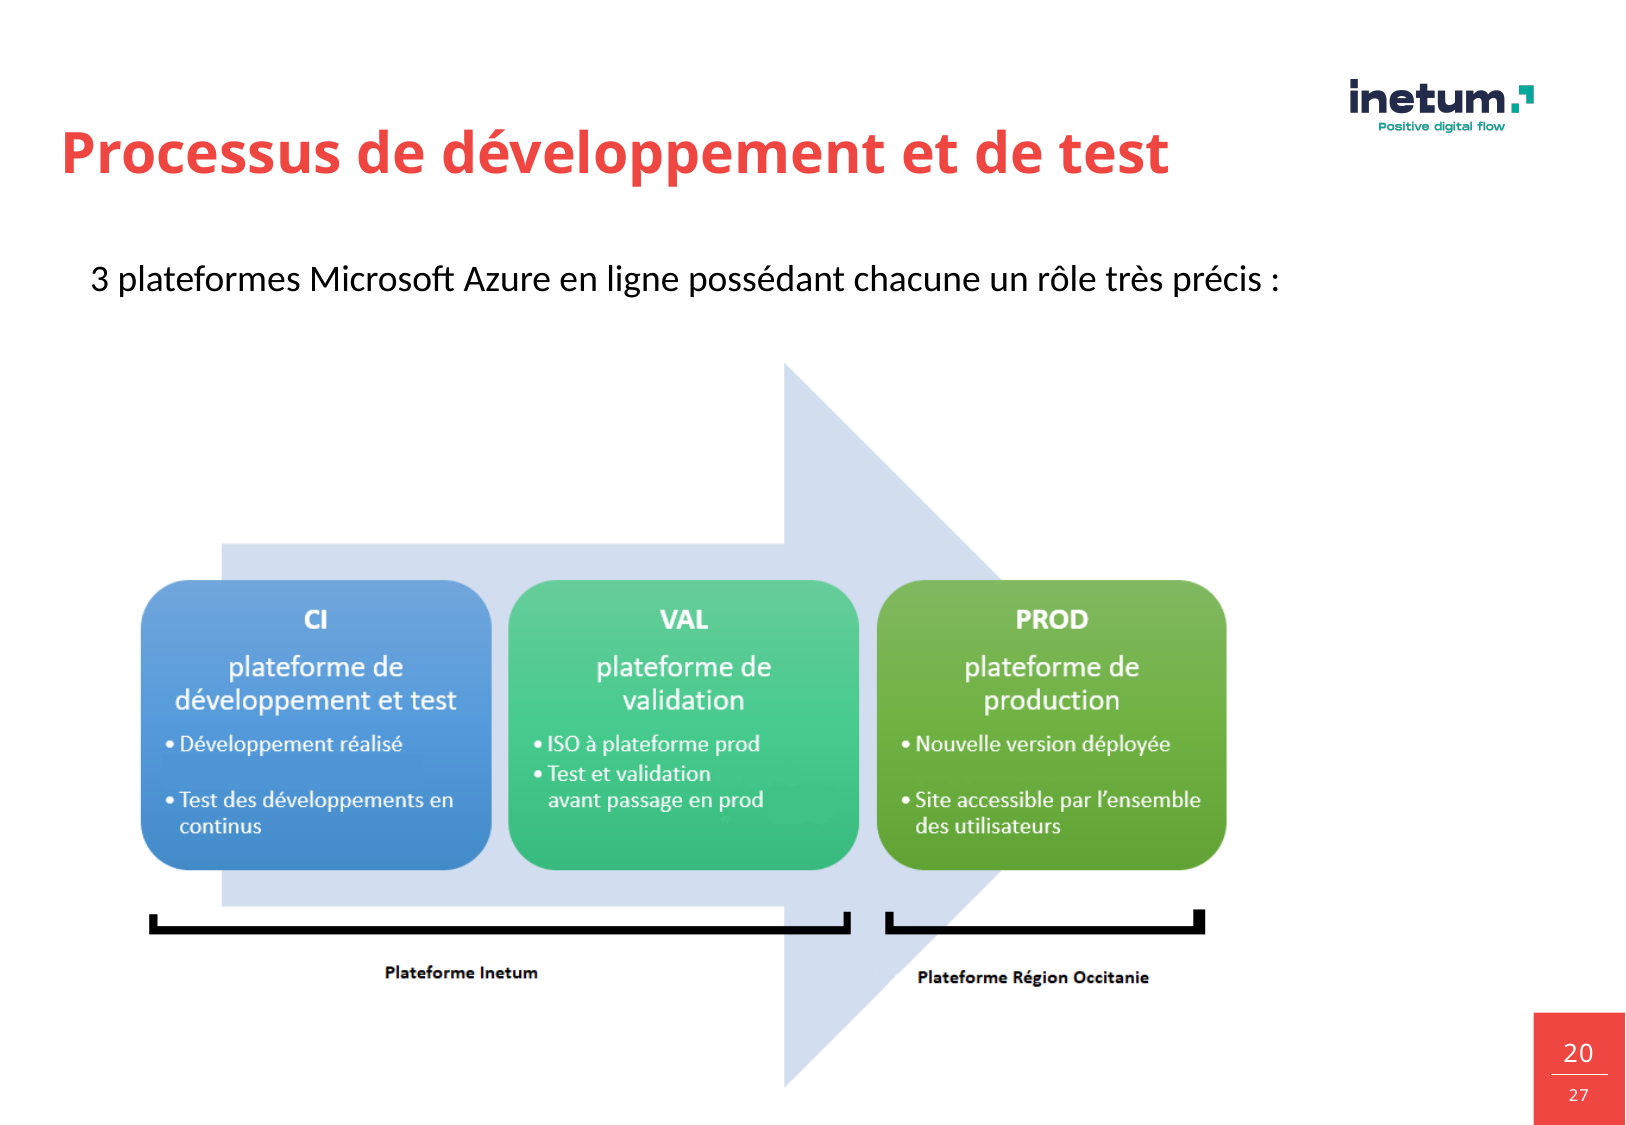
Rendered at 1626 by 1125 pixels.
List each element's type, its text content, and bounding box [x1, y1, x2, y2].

picture [1350, 79, 1534, 133]
picture [135, 352, 1255, 1120]
list 3 plateformes Microsoft Azure en ligne possédant chacune un rôle très précis : [90, 231, 1517, 354]
title Processus de développement et de test [59, 114, 1331, 213]
